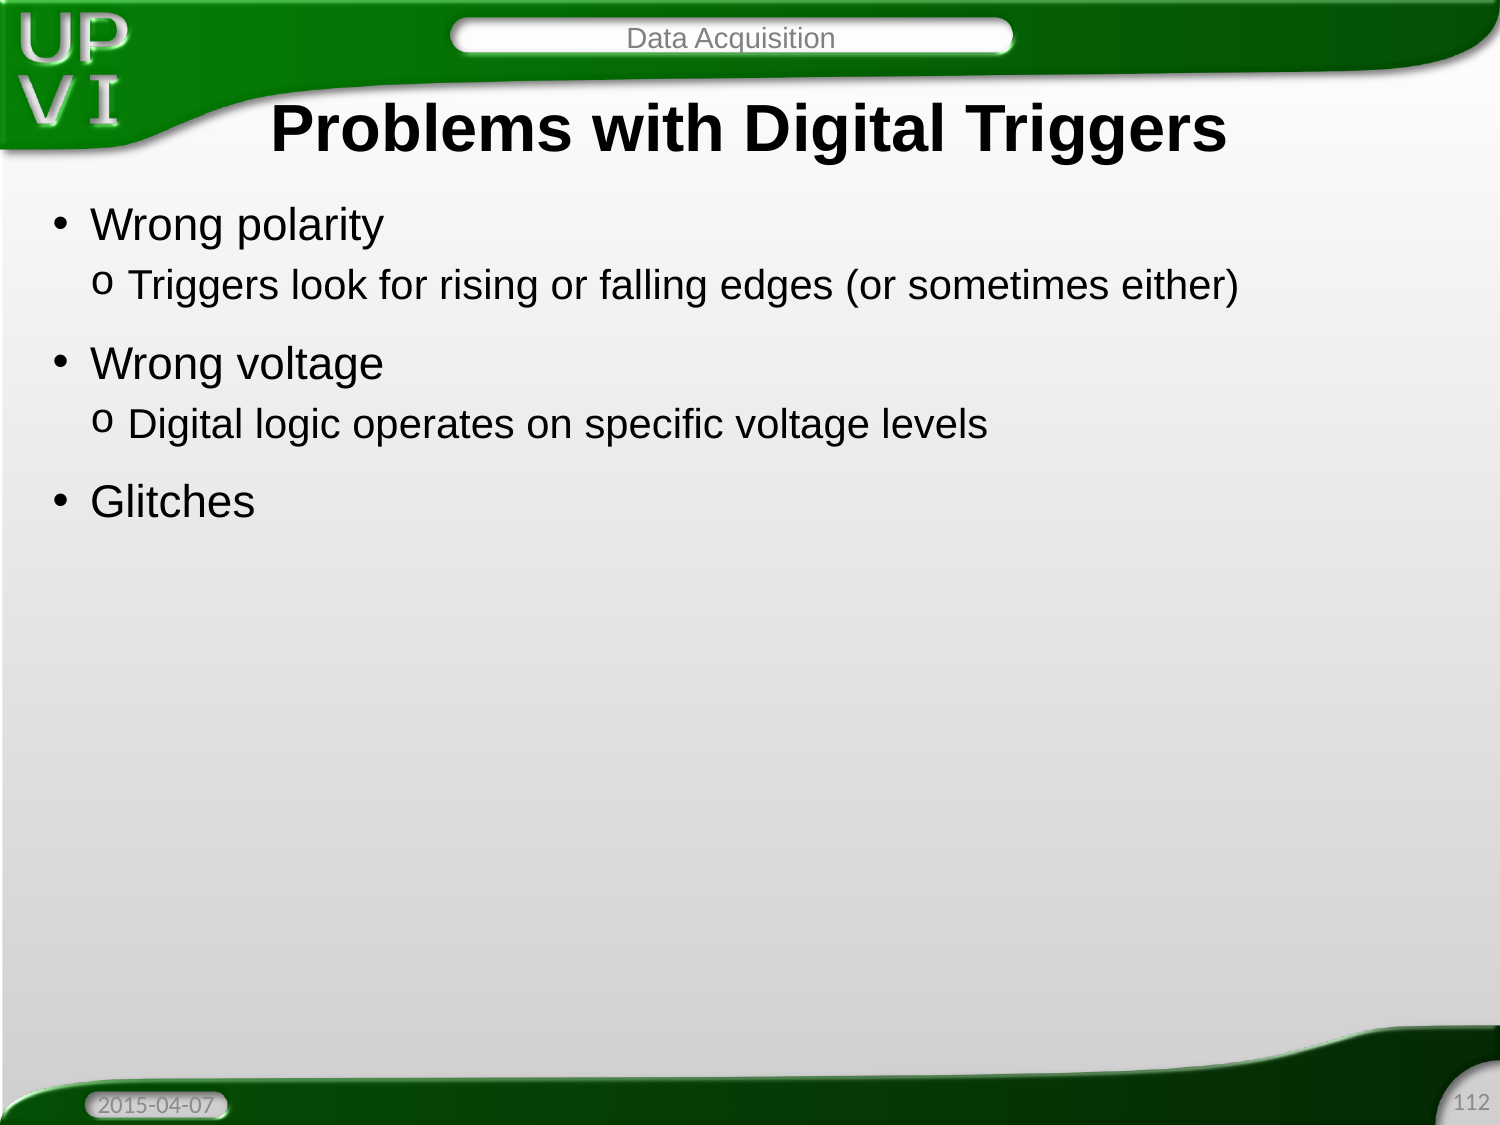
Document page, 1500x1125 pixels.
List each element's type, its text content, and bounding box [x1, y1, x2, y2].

list Wrong polarity Triggers look for rising or falling edges (or sometimes either) Wrong voltage Digital logic operates on specific voltage levels Glitches [37, 187, 1463, 1005]
slide_number 112 [1155, 1069, 1500, 1125]
footer Data Acquisition [450, 6, 1013, 67]
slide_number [75, 1073, 238, 1125]
picture [0, 0, 1500, 1125]
title Problems with Digital Triggers [75, 75, 1425, 175]
